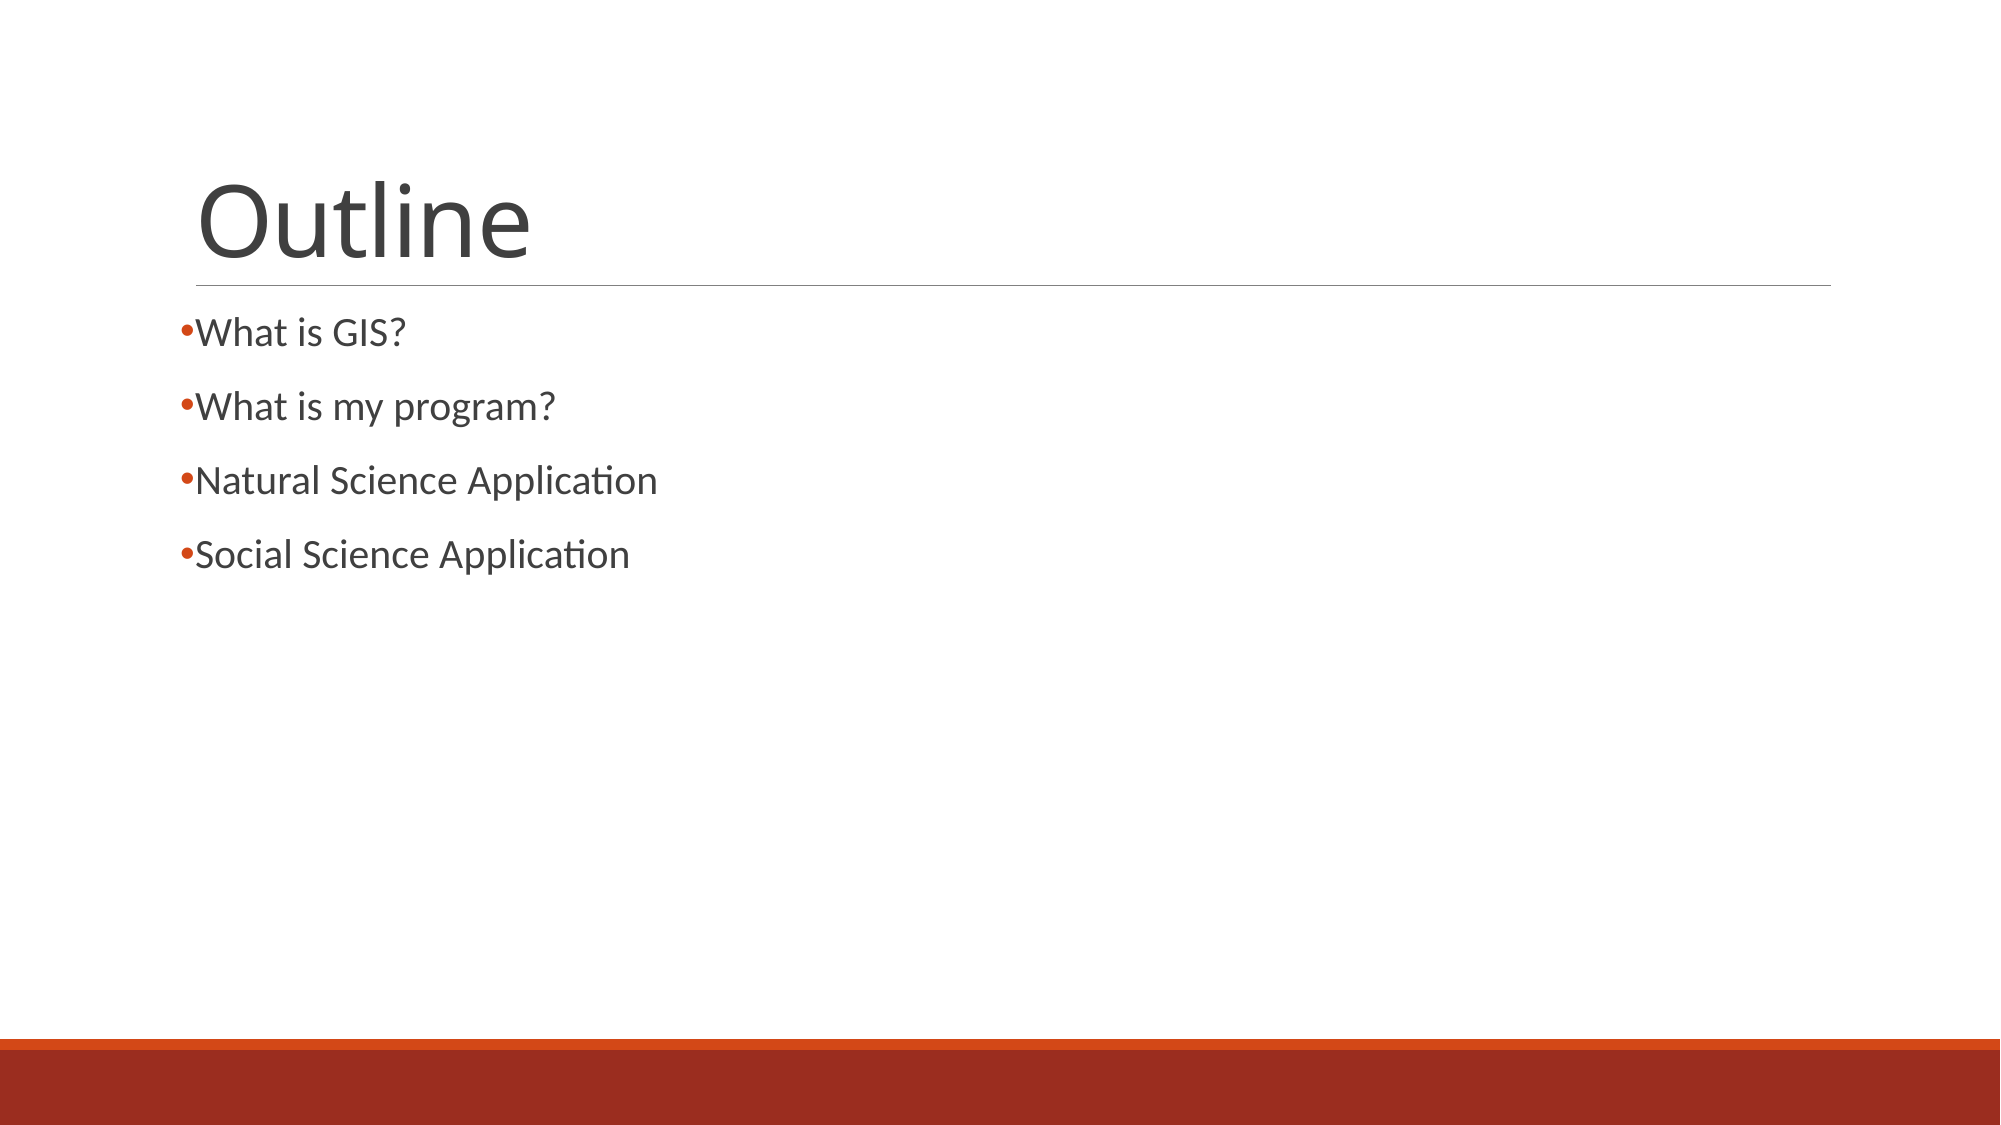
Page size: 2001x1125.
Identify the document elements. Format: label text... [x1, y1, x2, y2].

title Outline [180, 47, 1830, 285]
list What is GIS? What is my program? Natural Science Application Social Science Application [180, 302, 1830, 963]
